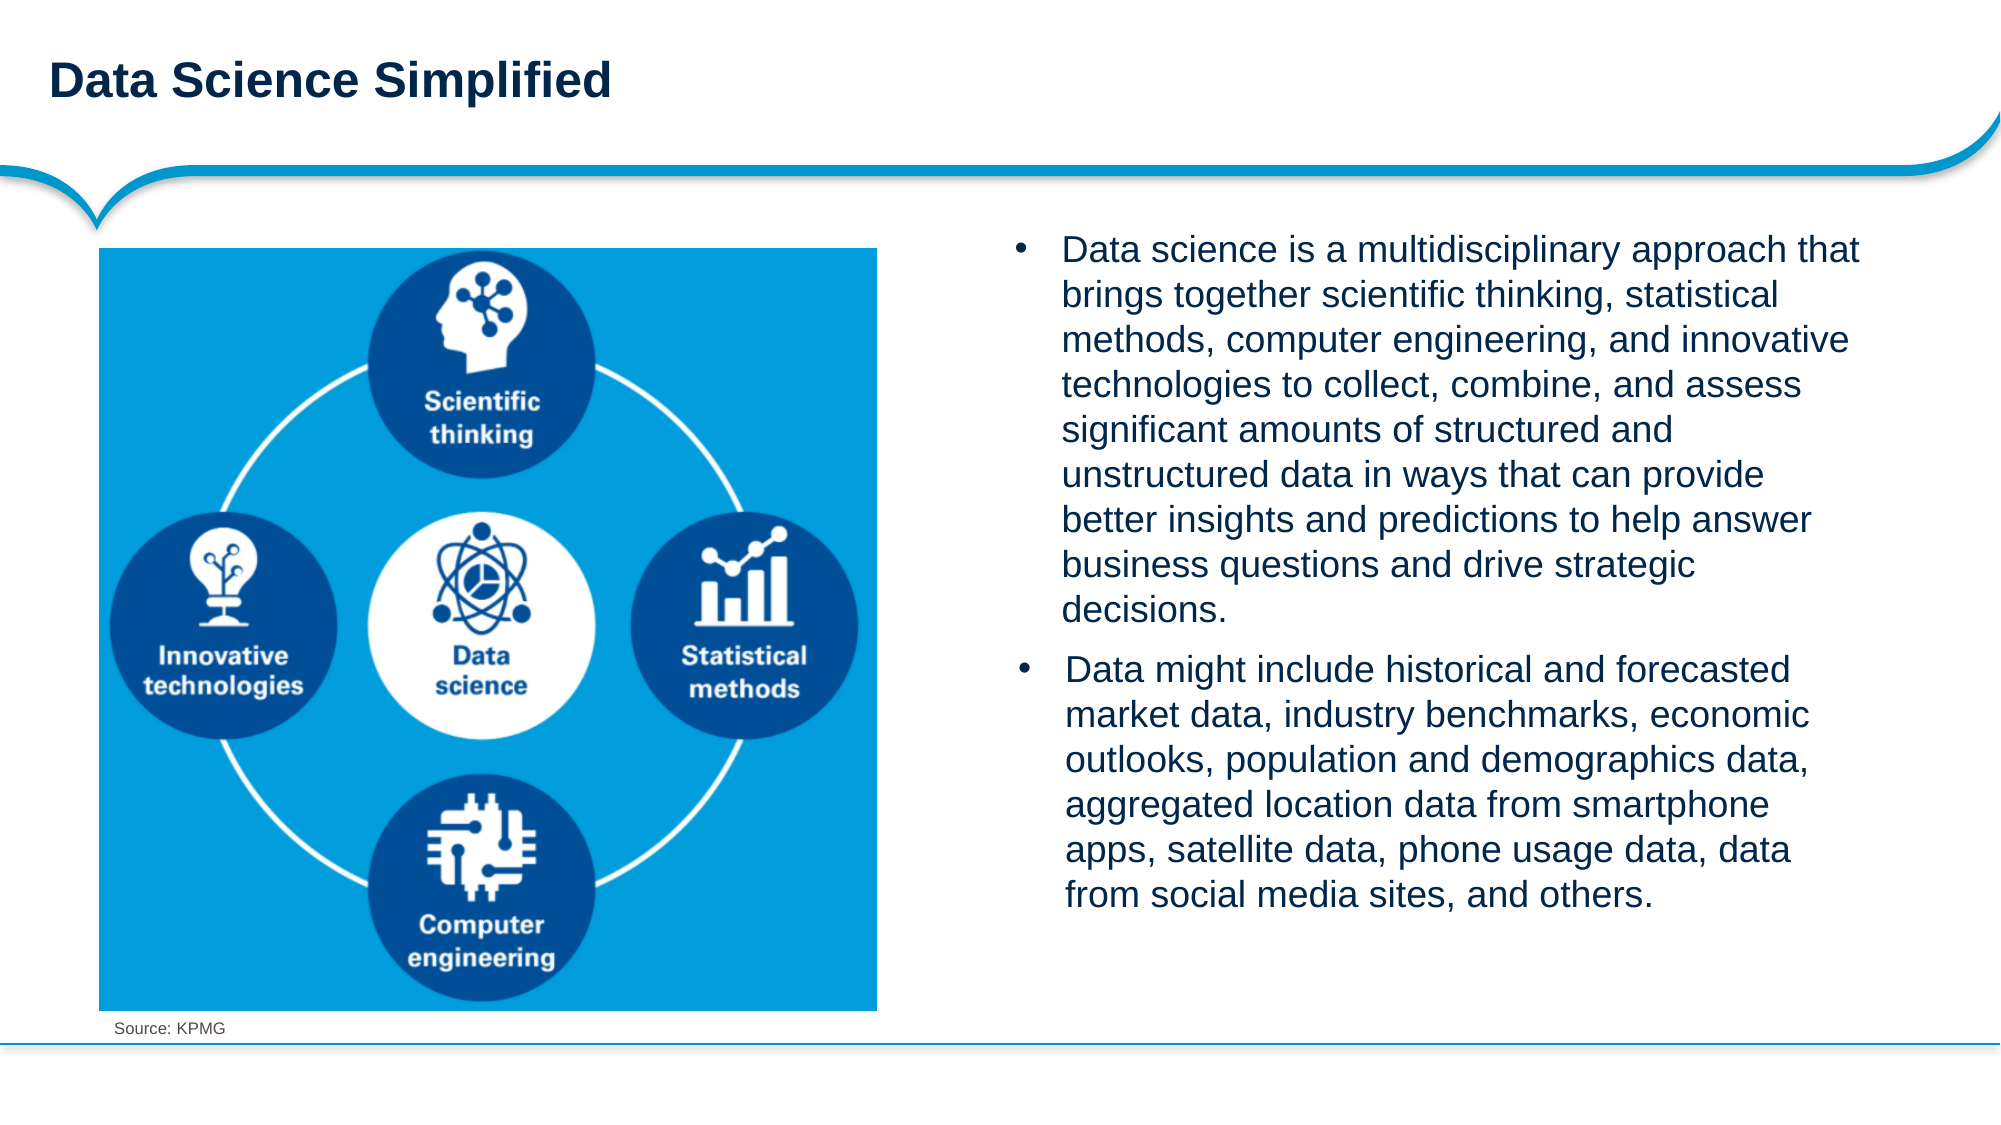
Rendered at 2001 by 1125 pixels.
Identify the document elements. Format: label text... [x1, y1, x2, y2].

text_box Data science is a multidisciplinary approach that brings together scientific thinking, statistical methods, computer engineering, and innovative technologies to collect, combine, and assess significant amounts of structured and unstructured data in ways that can provide better insights and predictions to help answer business questions and drive strategic decisions. [999, 217, 1886, 638]
title Data Science Simplified [0, 0, 2000, 165]
text_box Data might include historical and forecasted market data, industry benchmarks, economic outlooks, population and demographics data, aggregated location data from smartphone apps, satellite data, phone usage data, data from social media sites, and others. [1003, 637, 1882, 923]
text_box Source: KPMG [99, 1018, 269, 1045]
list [99, 248, 877, 1011]
